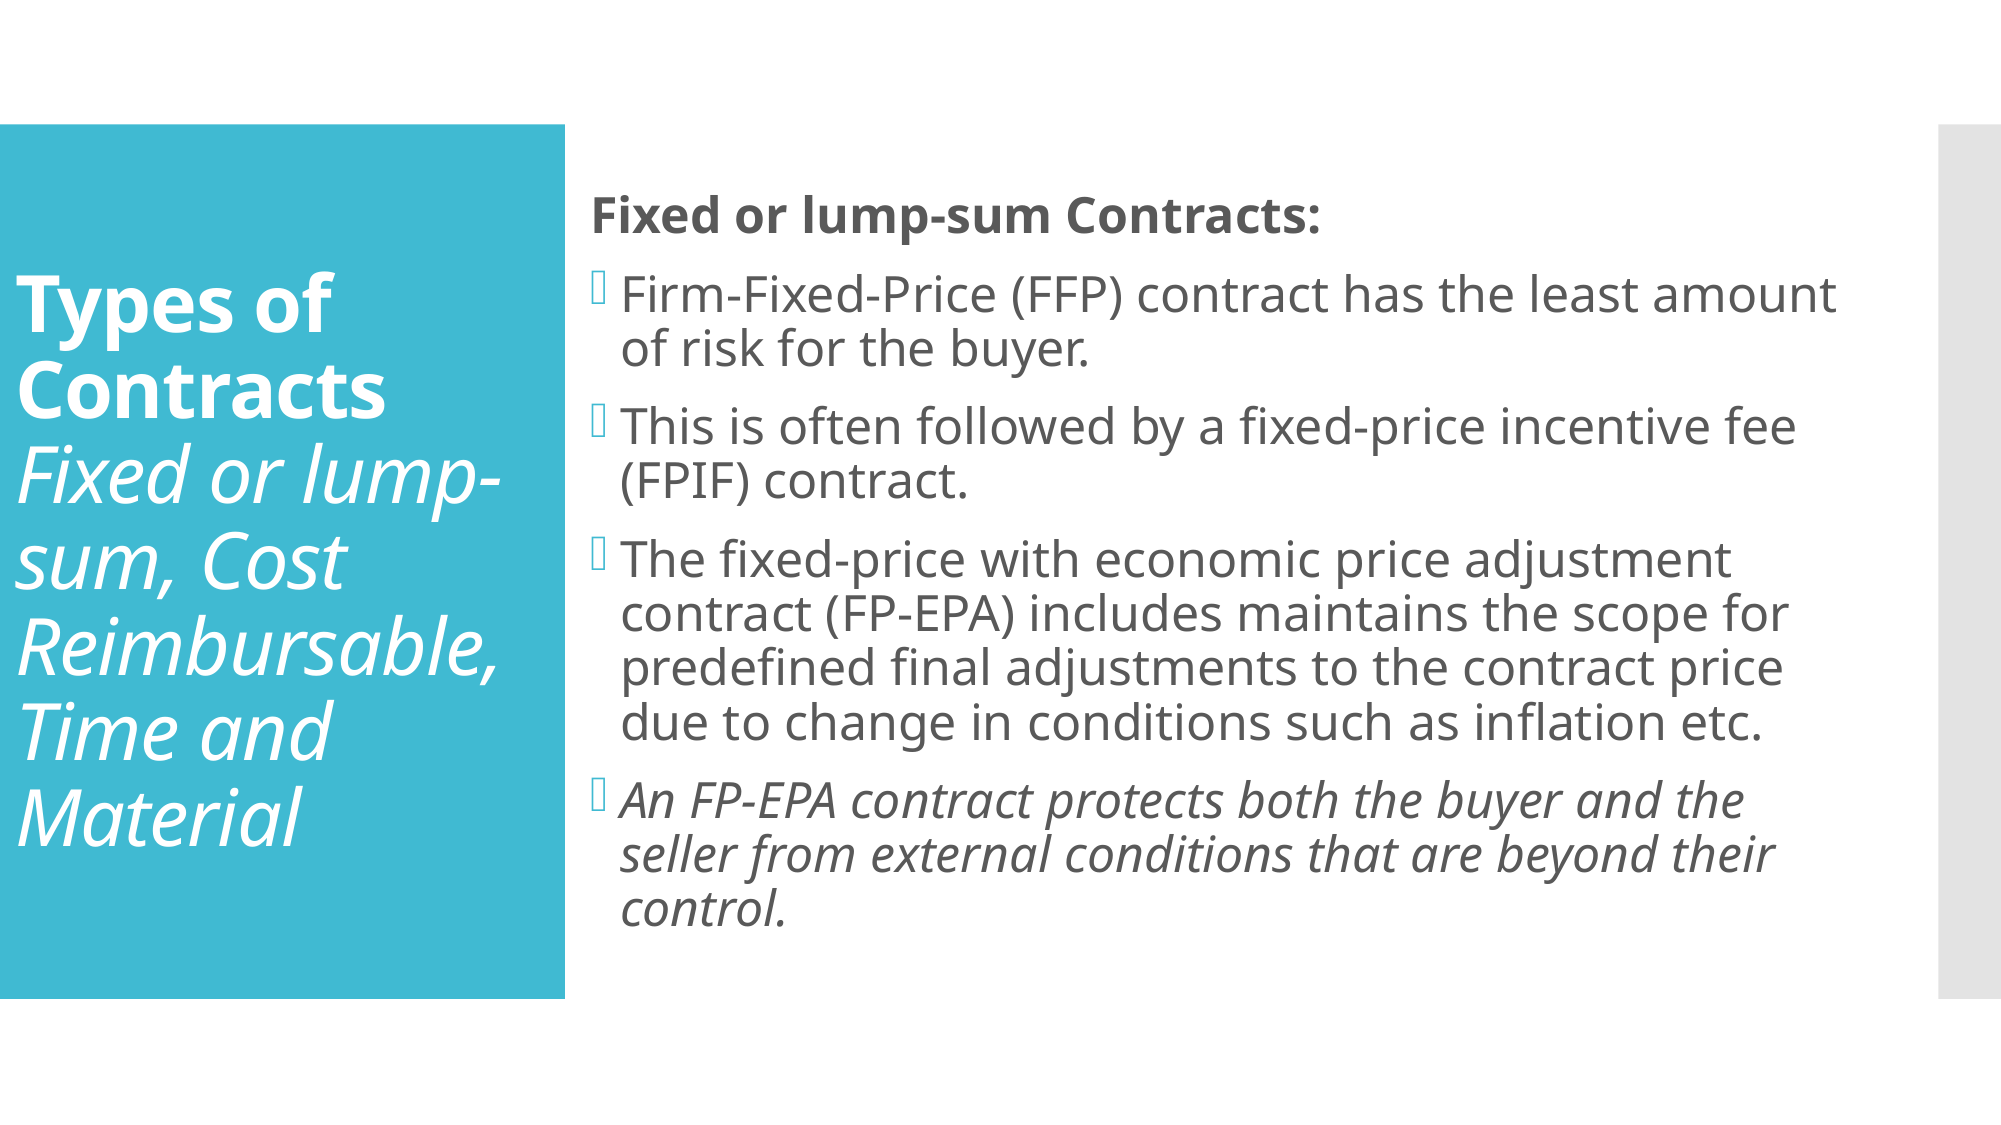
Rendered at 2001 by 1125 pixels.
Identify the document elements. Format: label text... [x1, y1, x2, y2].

title Types of Contracts Fixed or lump-sum, Cost Reimbursable, Time and Material [0, 136, 581, 992]
list Fixed or lump-sum Contracts: Firm-Fixed-Price (FFP) contract has the least amount of risk for the buyer. This is often followed by a fixed-price incentive fee (FPIF) contract. The fixed-price with economic price adjustment contract (FP-EPA) includes maintains the scope for predefined final adjustments to the contract price due to change in conditions such as inflation etc. An FP-EPA contract protects both the buyer and the seller from external conditions that are beyond their control. [575, 146, 1885, 981]
